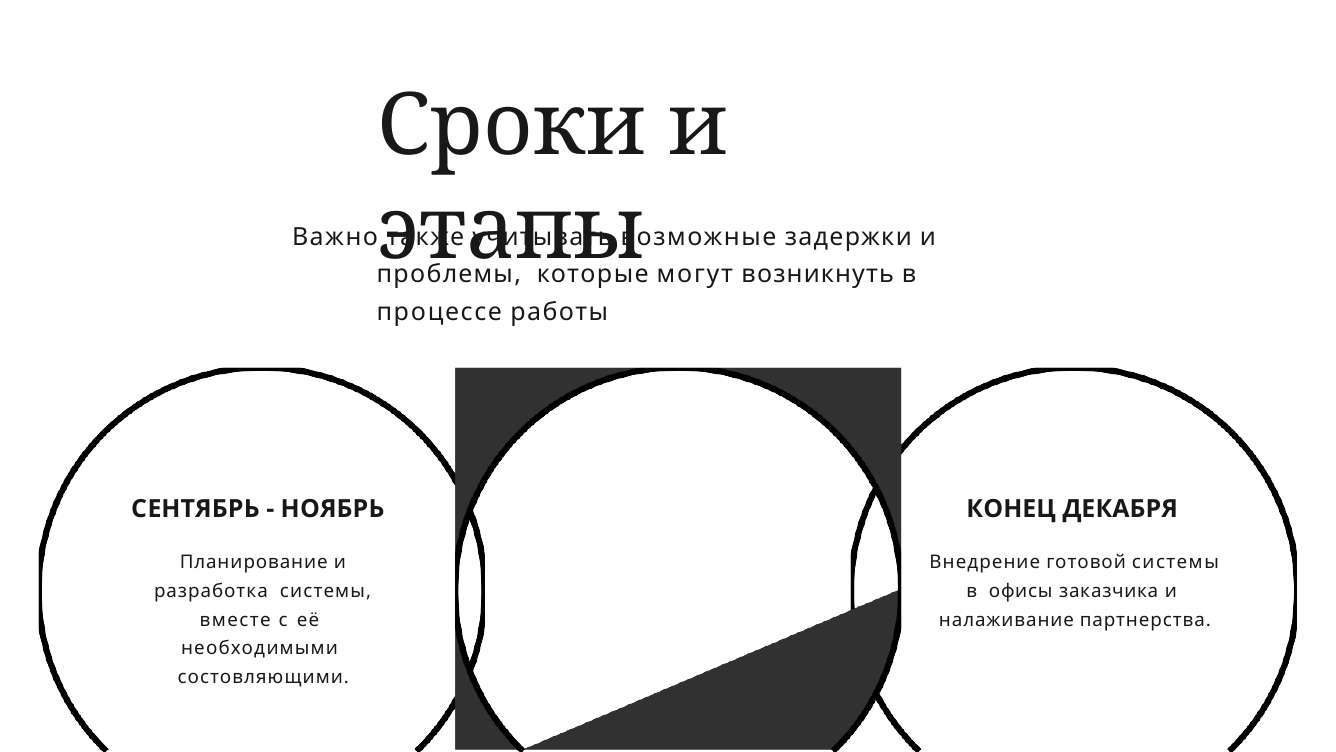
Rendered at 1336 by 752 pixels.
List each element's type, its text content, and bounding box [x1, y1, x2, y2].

picture [35, 364, 1300, 752]
title Сроки и этапы [375, 66, 959, 211]
text_box Важно также учитывать возможные задержки и проблемы, которые могут возникнуть в процессе работы [290, 211, 1047, 325]
